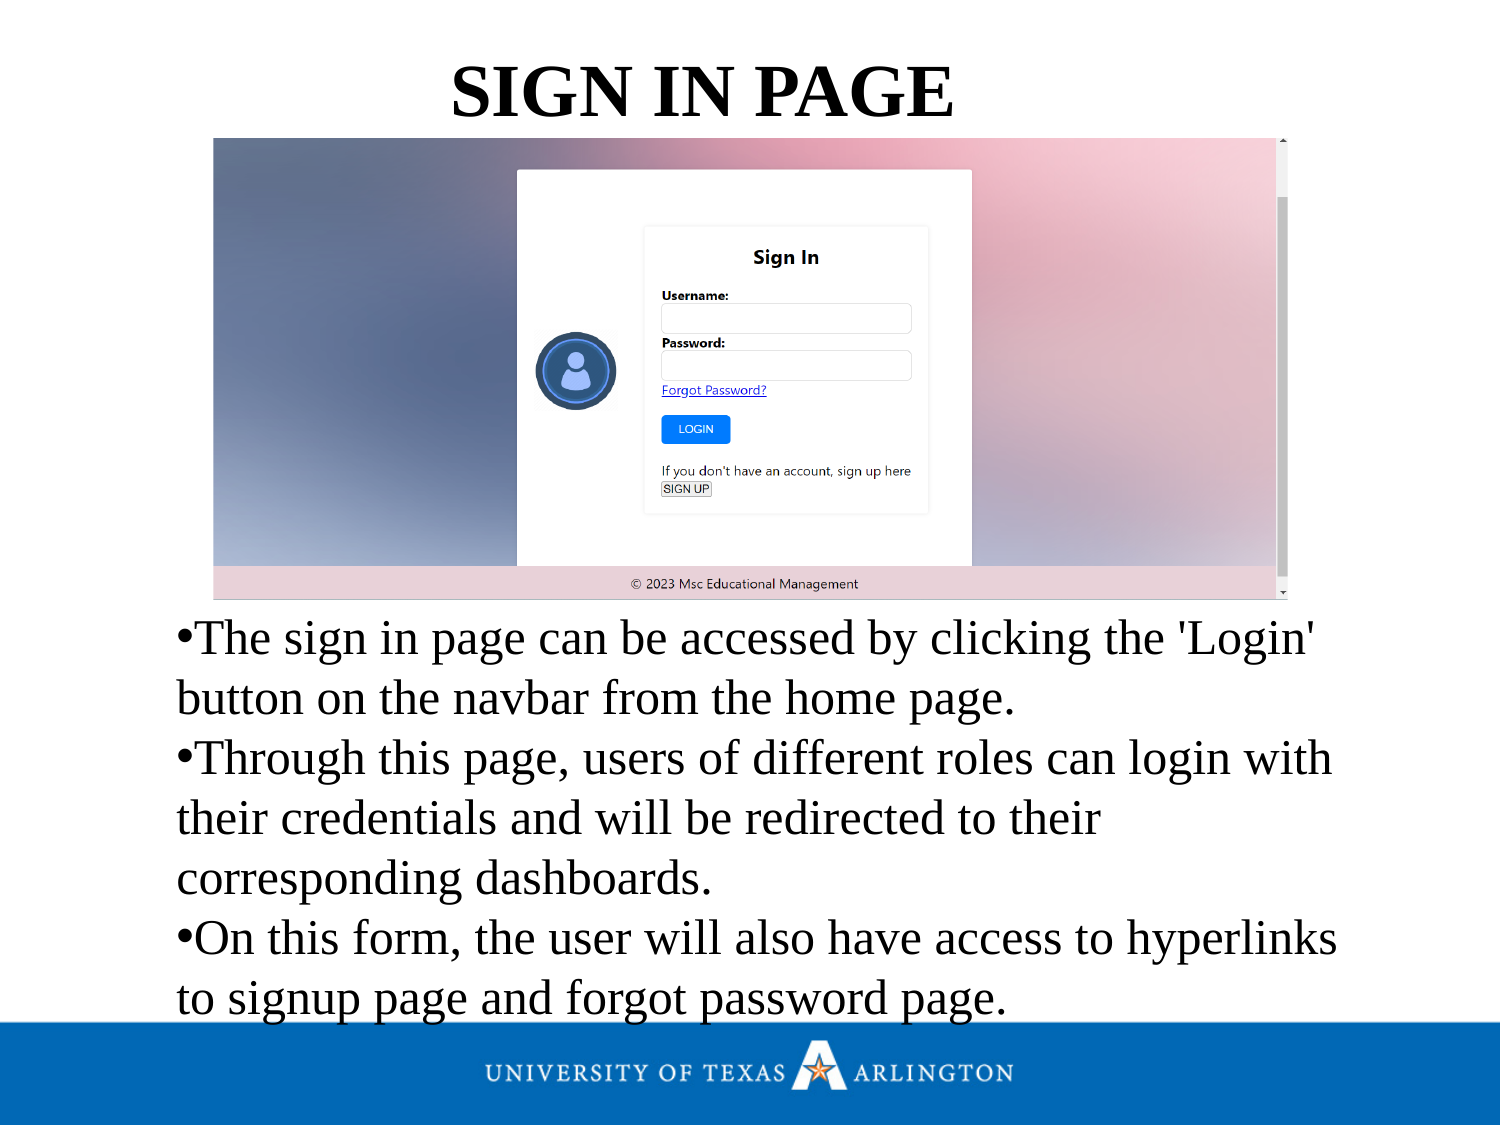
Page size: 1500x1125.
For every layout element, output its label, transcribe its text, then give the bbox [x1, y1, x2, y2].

text_box SIGN IN PAGE [435, 33, 988, 136]
picture [0, 0, 1500, 1125]
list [212, 137, 1288, 601]
text_box The sign in page can be accessed by clicking the 'Login' button on the navbar from the home page. Through this page, users of different roles can login with their credentials and will be redirected to their corresponding dashboards. On this form, the user will also have access to hyperlinks to signup page and forgot password page. [161, 597, 1366, 1033]
